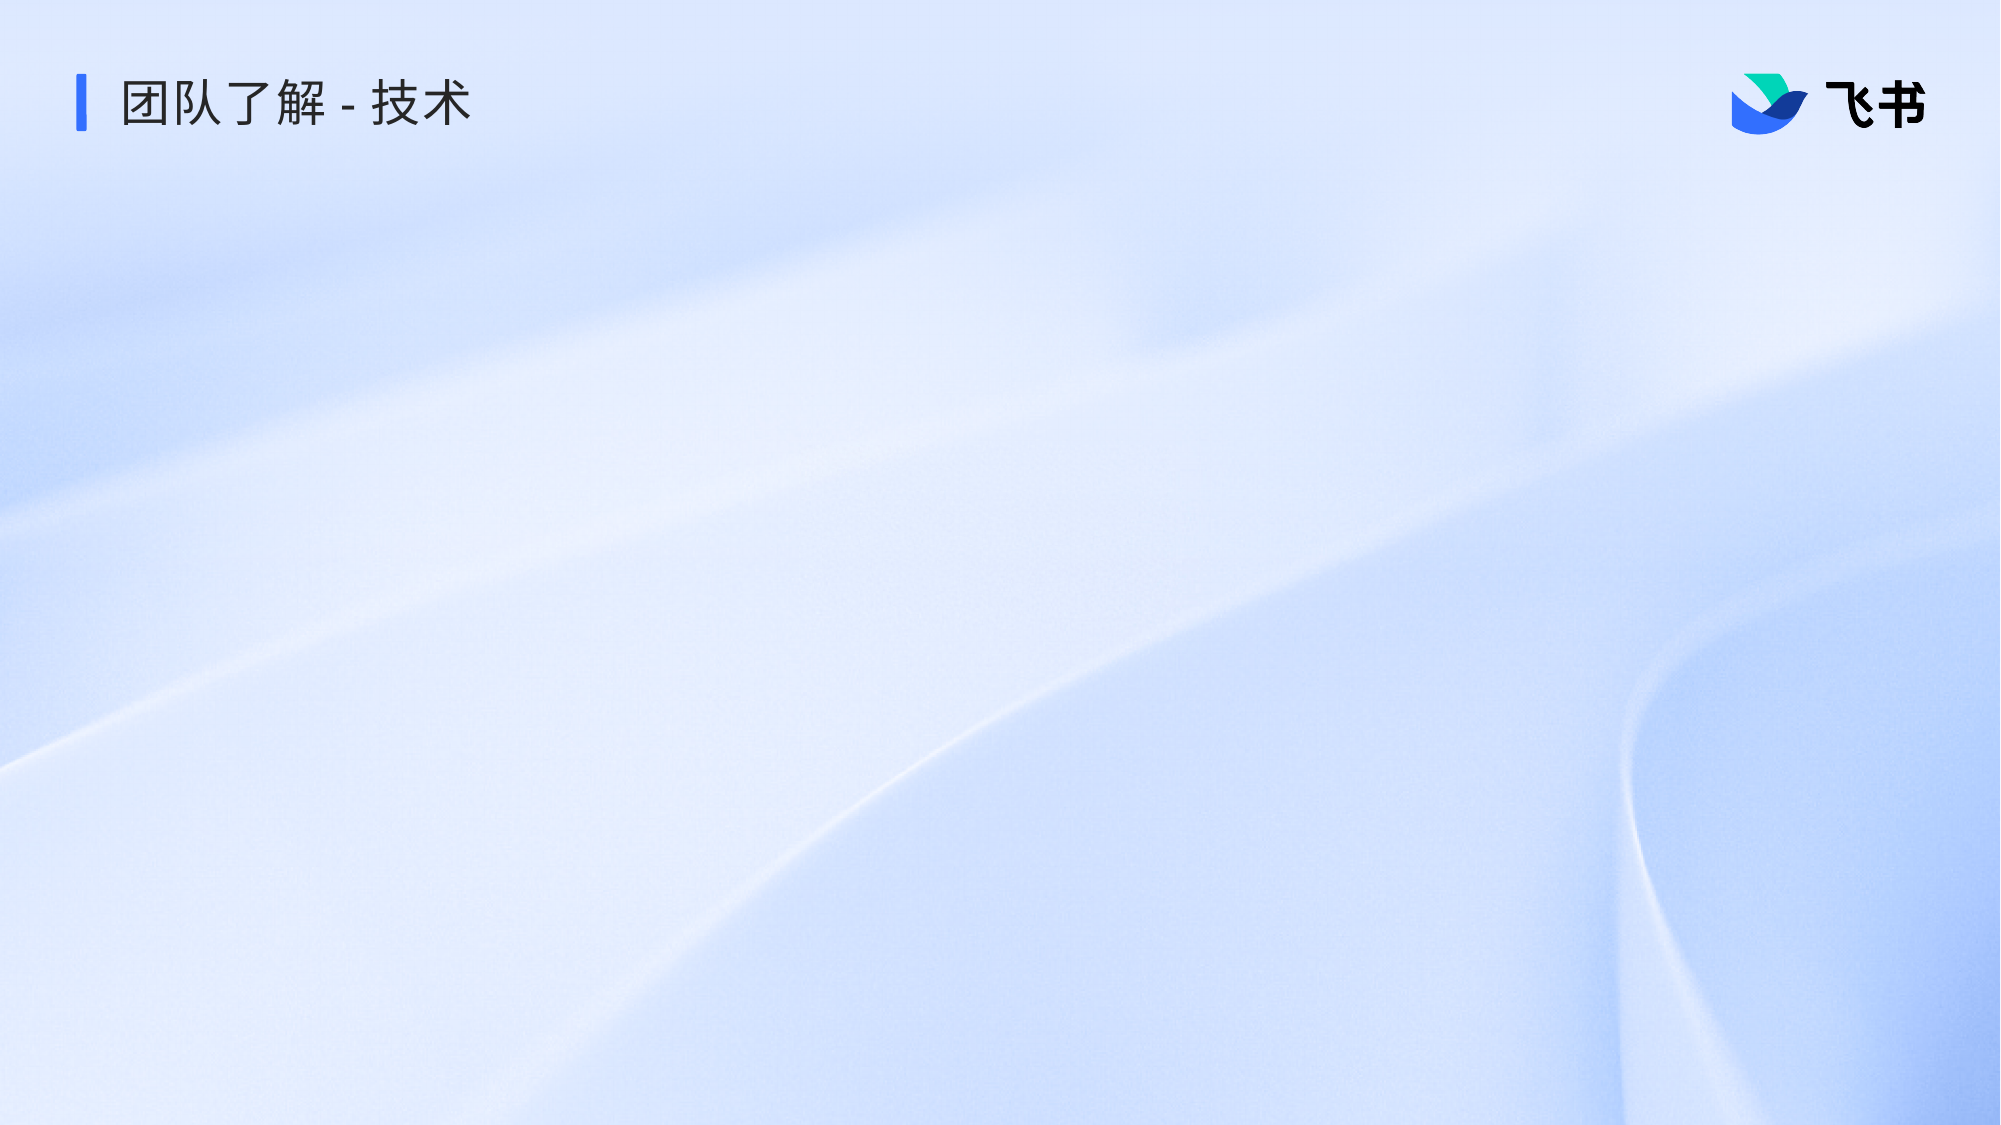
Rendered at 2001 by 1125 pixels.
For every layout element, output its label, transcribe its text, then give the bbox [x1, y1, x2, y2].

picture [0, 0, 2001, 1125]
title 团队了解-技术 [105, 71, 1310, 148]
